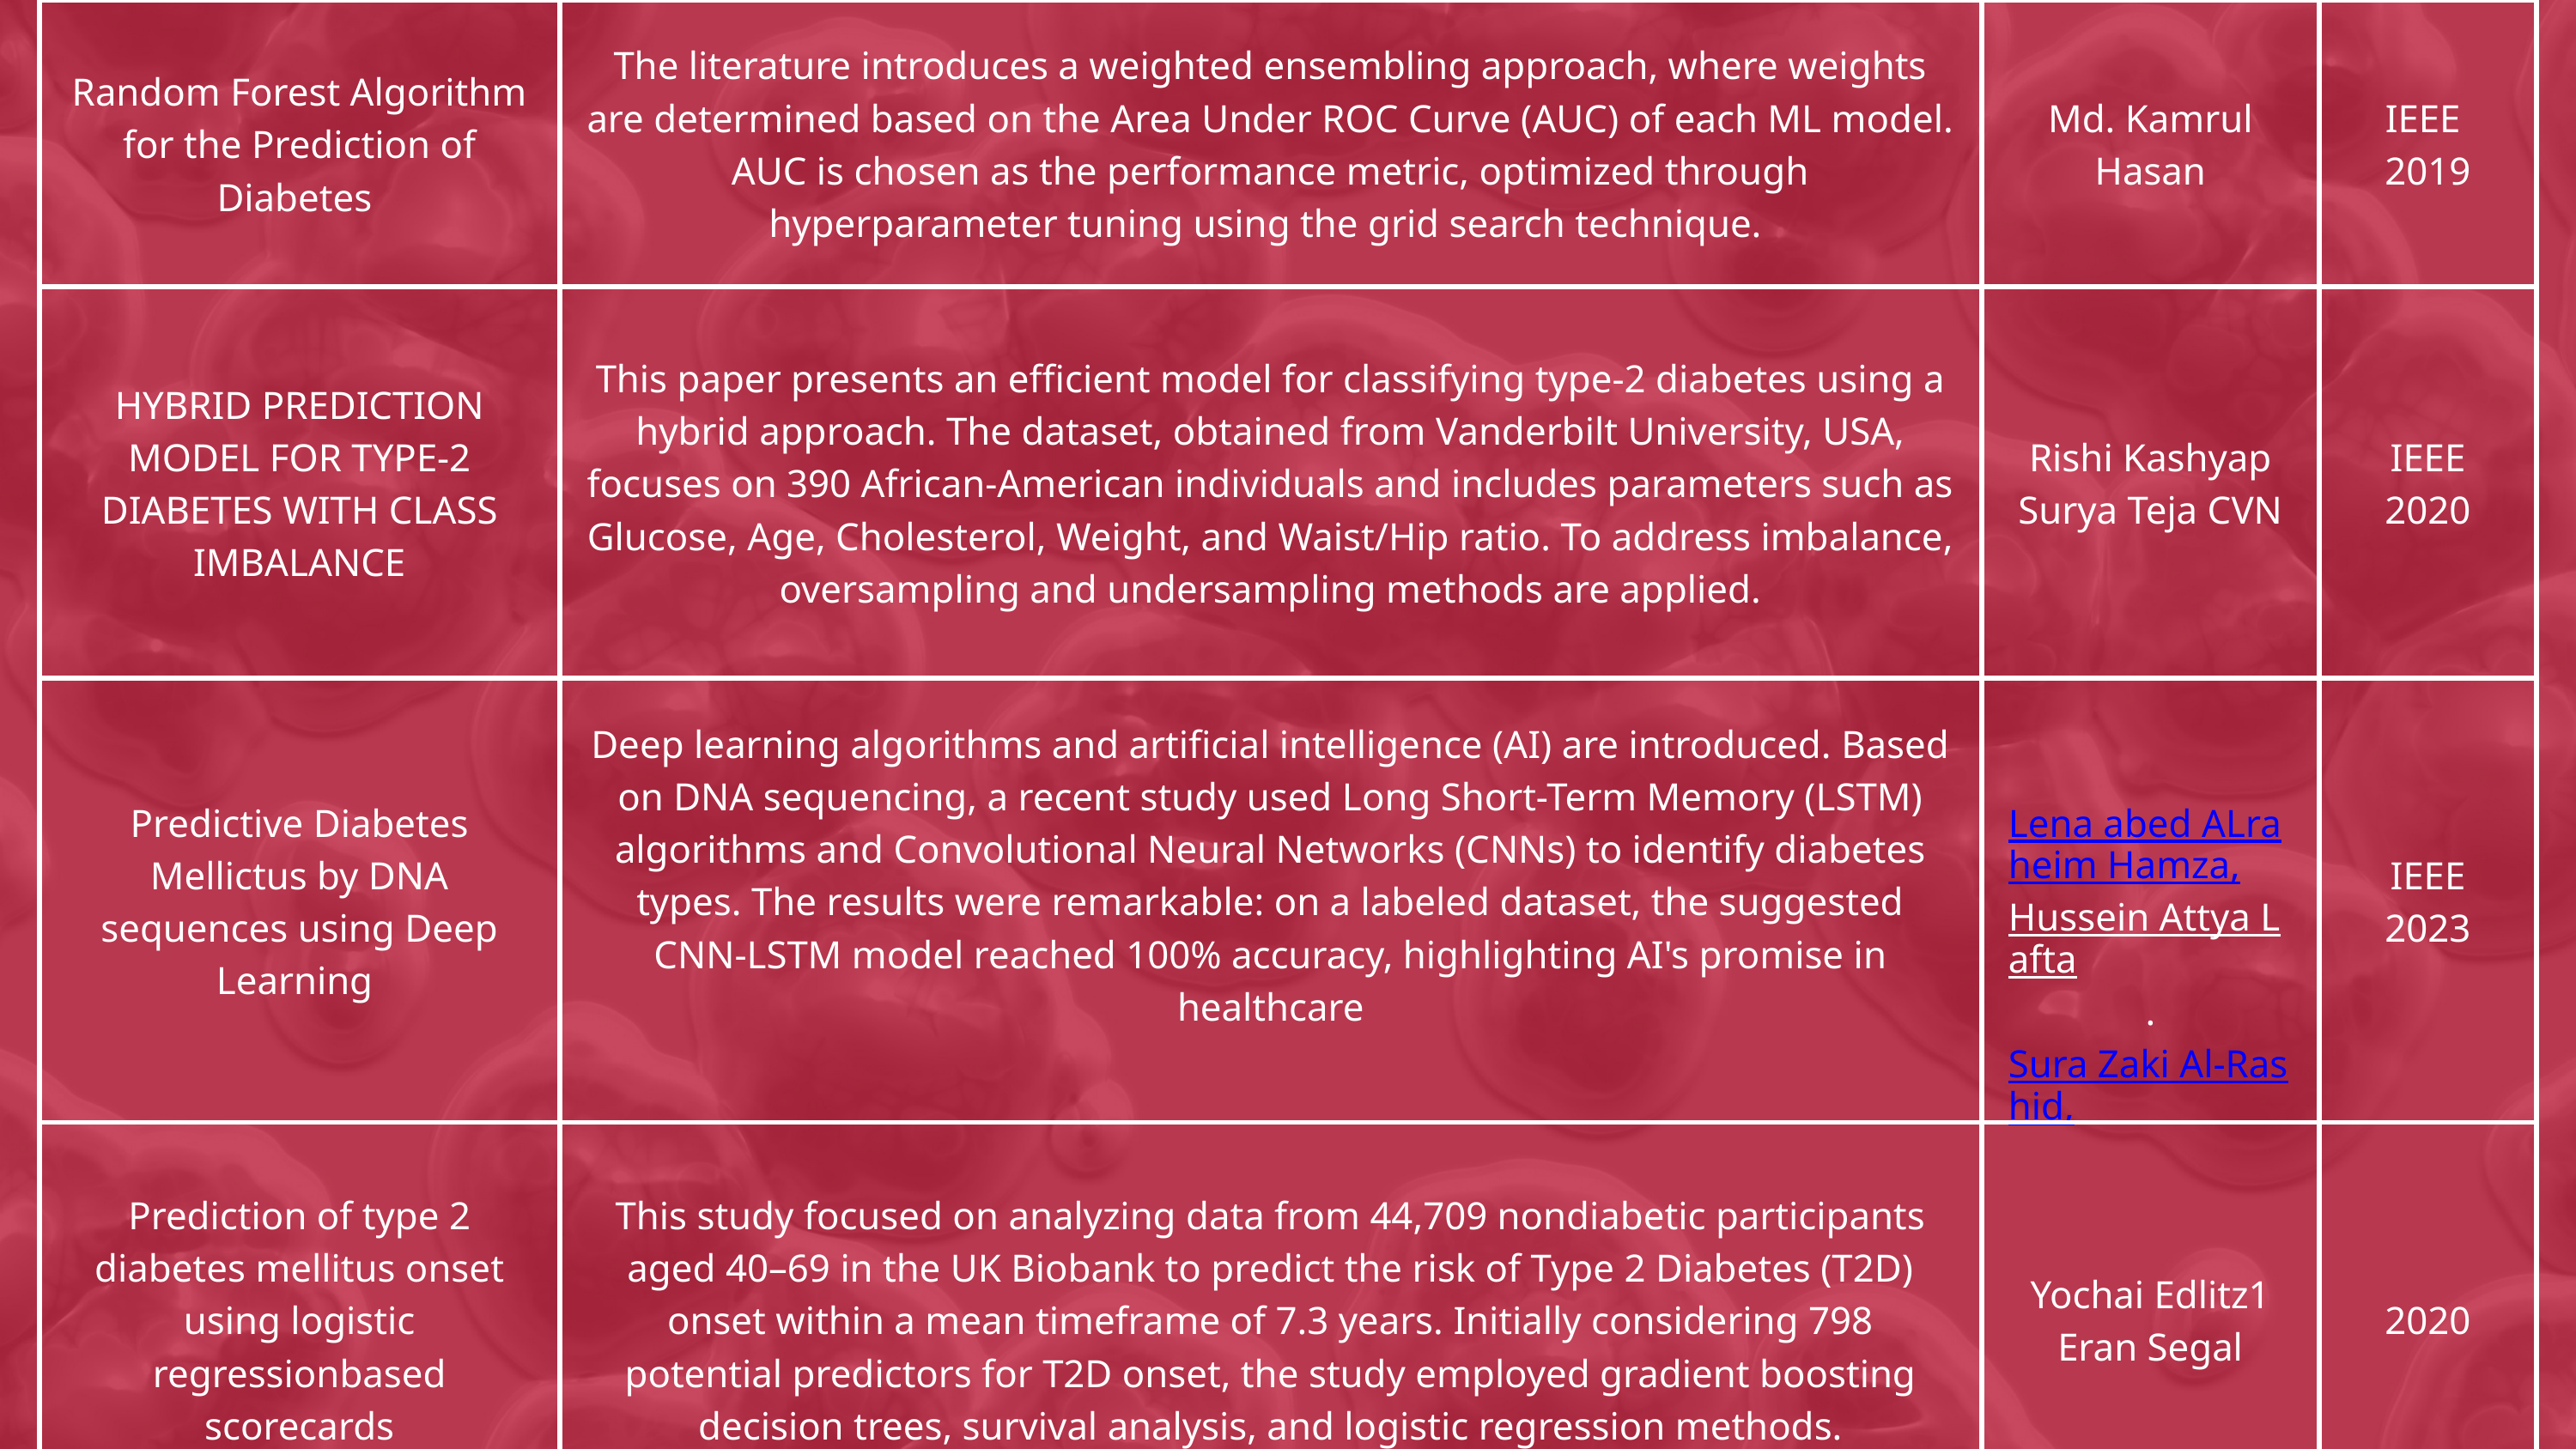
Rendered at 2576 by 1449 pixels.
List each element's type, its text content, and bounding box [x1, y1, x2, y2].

table_cell Prediction of type 2 diabetes mellitus onset using logistic regressionbased scorecards [42, 1125, 557, 1449]
table_cell Deep learning algorithms and artificial intelligence (AI) are introduced. Based on DNA sequencing, a recent study used Long Short-Term Memory (LSTM) algorithms and Convolutional Neural Networks (CNNs) to identify diabetes types. The results were remarkable: on a labeled dataset, the suggested CNN-LSTM model reached 100% accuracy, highlighting AI's promise in healthcare [562, 681, 1979, 1120]
table_header Random Forest Algorithm for the Prediction of Diabetes [42, 3, 557, 284]
table_cell Predictive Diabetes Mellictus by DNA sequences using Deep Learning [42, 681, 557, 1120]
table_cell Yochai Edlitz1 Eran Segal [1984, 1125, 2317, 1449]
table_cell HYBRID PREDICTION MODEL FOR TYPE-2 DIABETES WITH CLASS IMBALANCE [42, 289, 557, 676]
table_header The literature introduces a weighted ensembling approach, where weights are determined based on the Area Under ROC Curve (AUC) of each ML model. AUC is chosen as the performance metric, optimized through hyperparameter tuning using the grid search technique. [562, 3, 1979, 284]
table_header Md. Kamrul Hasan [1984, 3, 2317, 284]
table_cell This study focused on analyzing data from 44,709 nondiabetic participants aged 40–69 in the UK Biobank to predict the risk of Type 2 Diabetes (T2D) onset within a mean timeframe of 7.3 years. Initially considering 798 potential predictors for T2D onset, the study employed gradient boosting decision trees, survival analysis, and logistic regression methods. [562, 1125, 1979, 1449]
table_cell Lena abed ALraheim Hamza, Hussein Attya Lafta. Sura Zaki Al-Rashid, [1984, 681, 2317, 1120]
text_box [2539, 0, 2576, 1449]
text_box [0, 0, 37, 1449]
table_cell IEEE 2023 [2322, 681, 2534, 1120]
table_cell IEEE 2020 [2322, 289, 2534, 676]
table_cell 2020 [2322, 1125, 2534, 1449]
table_cell This paper presents an efficient model for classifying type-2 diabetes using a hybrid approach. The dataset, obtained from Vanderbilt University, USA, focuses on 390 African-American individuals and includes parameters such as Glucose, Age, Cholesterol, Weight, and Waist/Hip ratio. To address imbalance, oversampling and undersampling methods are applied. [562, 289, 1979, 676]
table_header IEEE 2019 [2322, 3, 2534, 284]
table_cell Rishi Kashyap Surya Teja CVN [1984, 289, 2317, 676]
